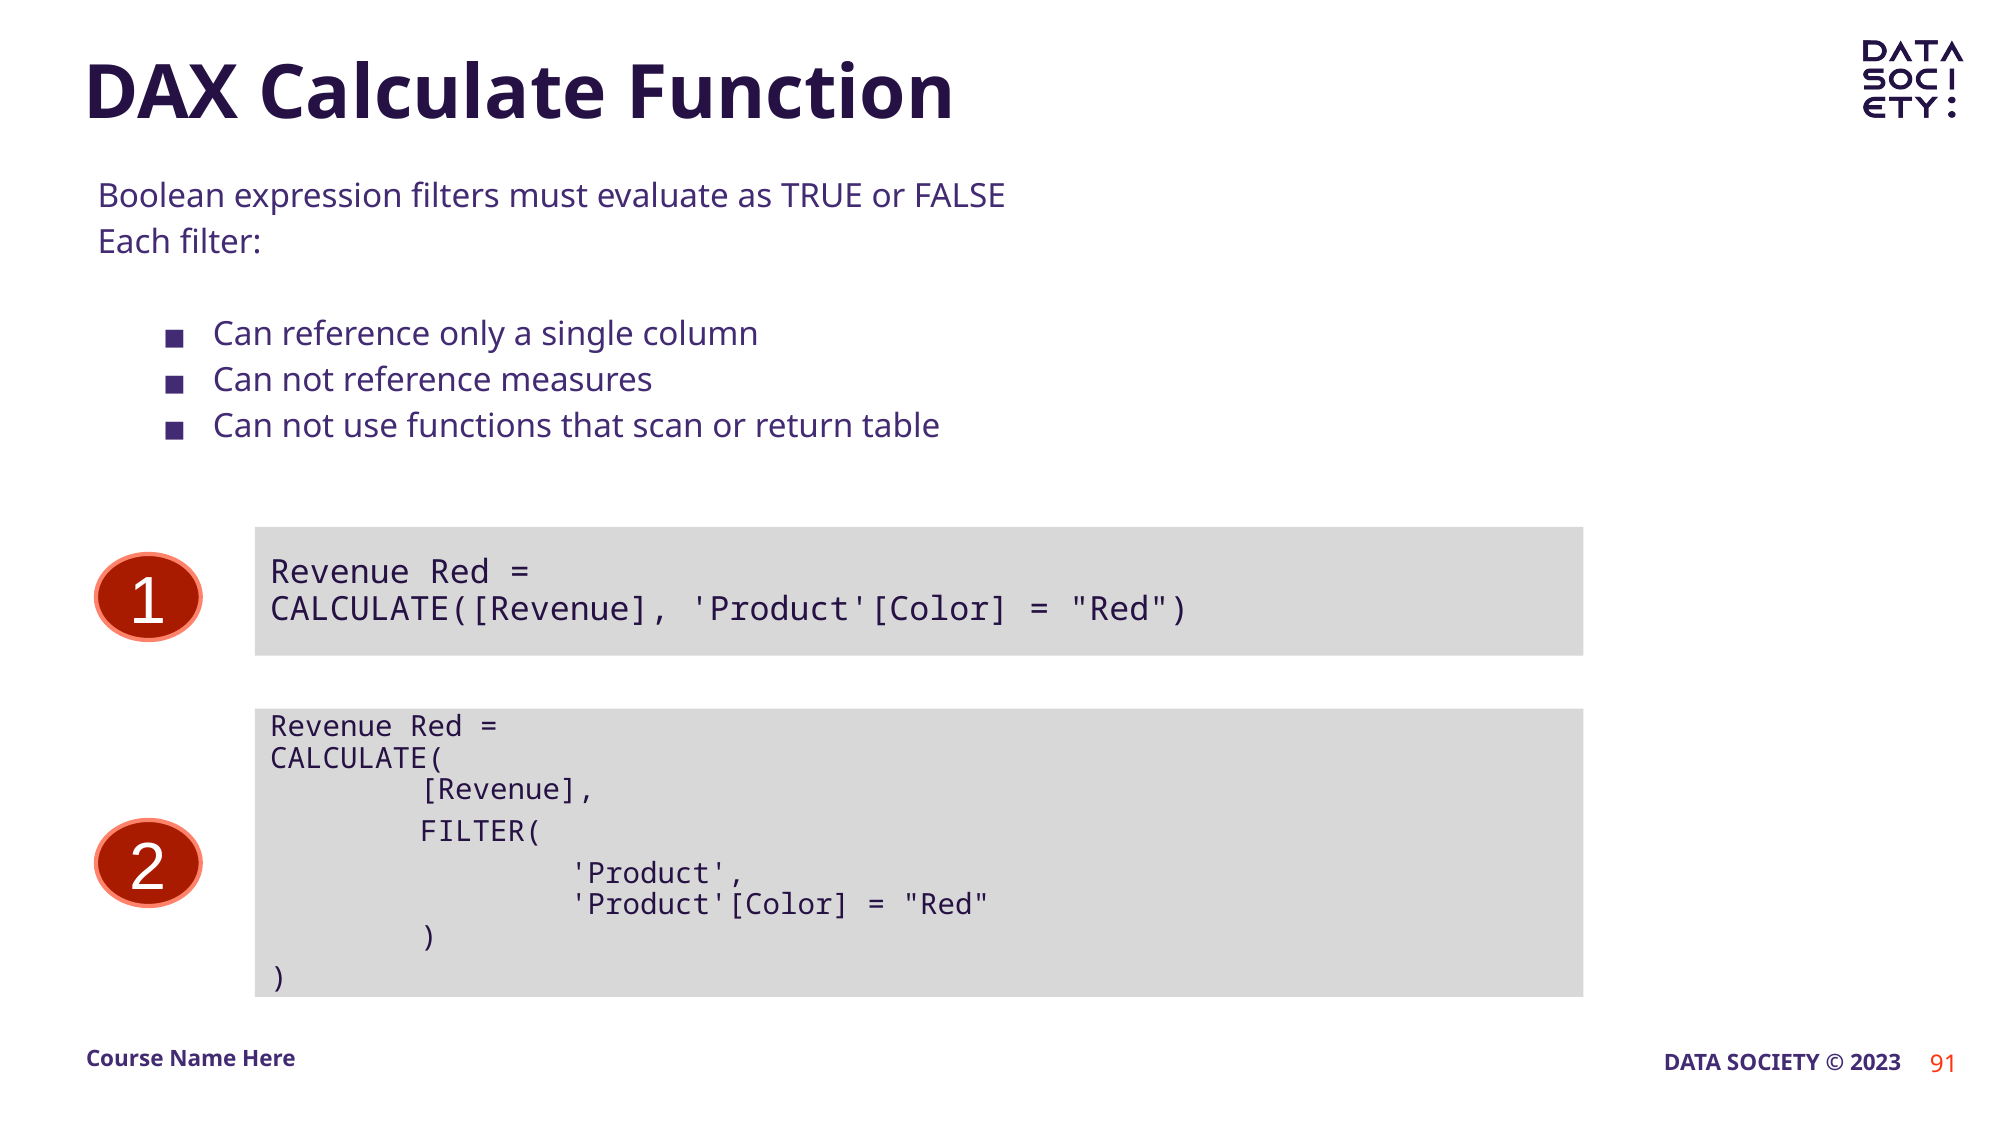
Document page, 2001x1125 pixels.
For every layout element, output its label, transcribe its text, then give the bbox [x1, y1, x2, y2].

slide_number ‹#› [1853, 1033, 1974, 1097]
picture [1932, 40, 1964, 118]
text_box 2 [95, 819, 201, 907]
text_box Boolean expression filters must evaluate as TRUE or FALSE Each filter: Can reference only a single column Can not reference measures Can not use functions that scan or return table [68, 153, 1853, 460]
text_box Revenue Red = CALCULATE( [Revenue], FILTER( 'Product', 'Product'[Color] = "Red" ) ) [254, 708, 1584, 997]
text_box Revenue Red = CALCULATE([Revenue], 'Product'[Color] = "Red") [254, 526, 1584, 656]
text_box 1 [95, 553, 201, 641]
title DAX Calculate Function [68, 28, 1932, 154]
